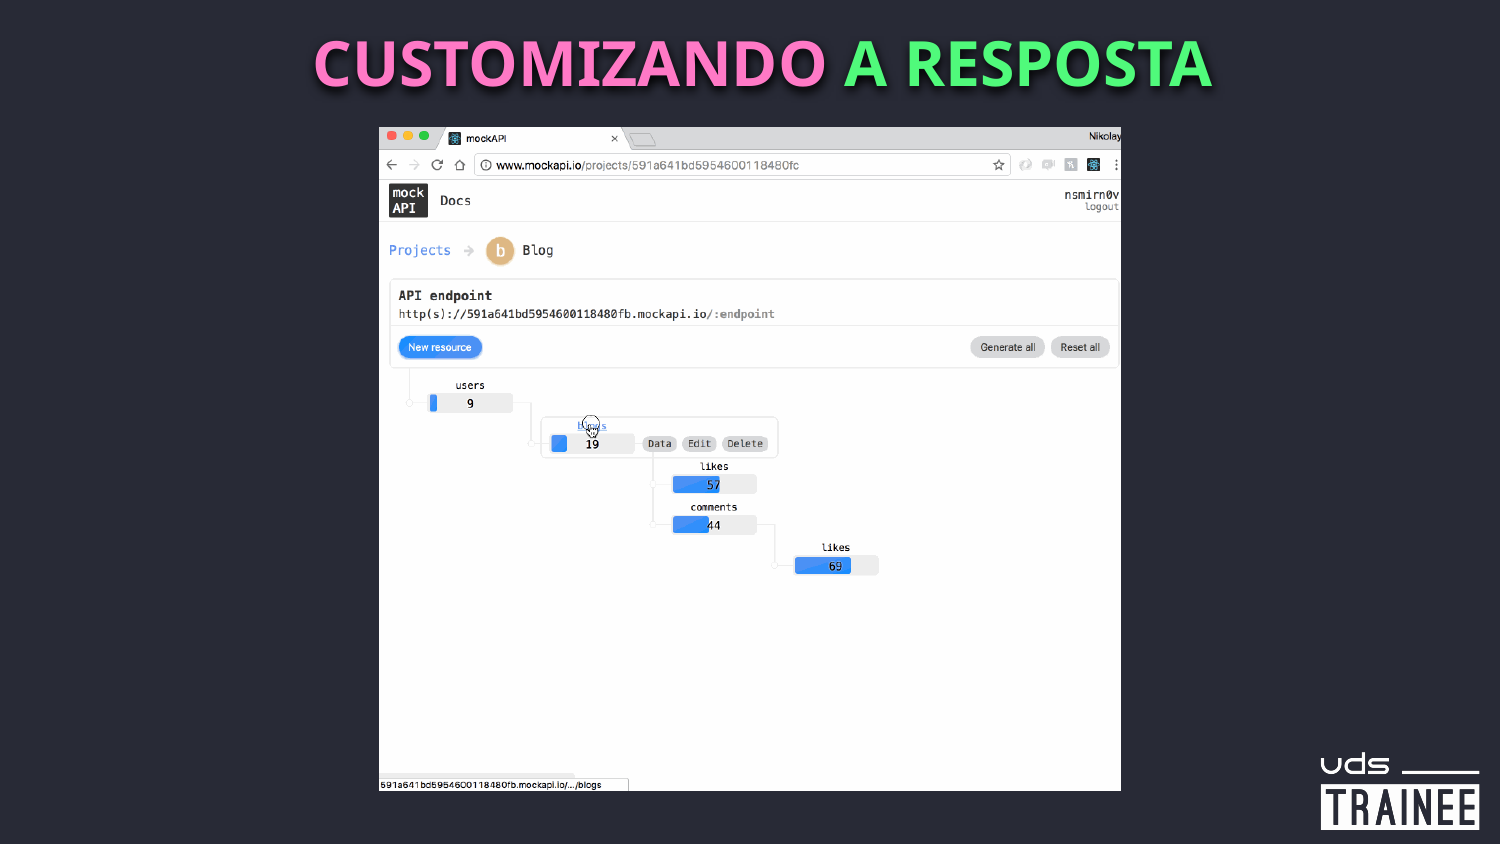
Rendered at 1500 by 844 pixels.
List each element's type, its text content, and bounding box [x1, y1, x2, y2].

picture [379, 127, 1121, 791]
text_box CUSTOMIZANDO A RESPOSTA [54, 9, 1472, 105]
picture [1313, 747, 1487, 835]
